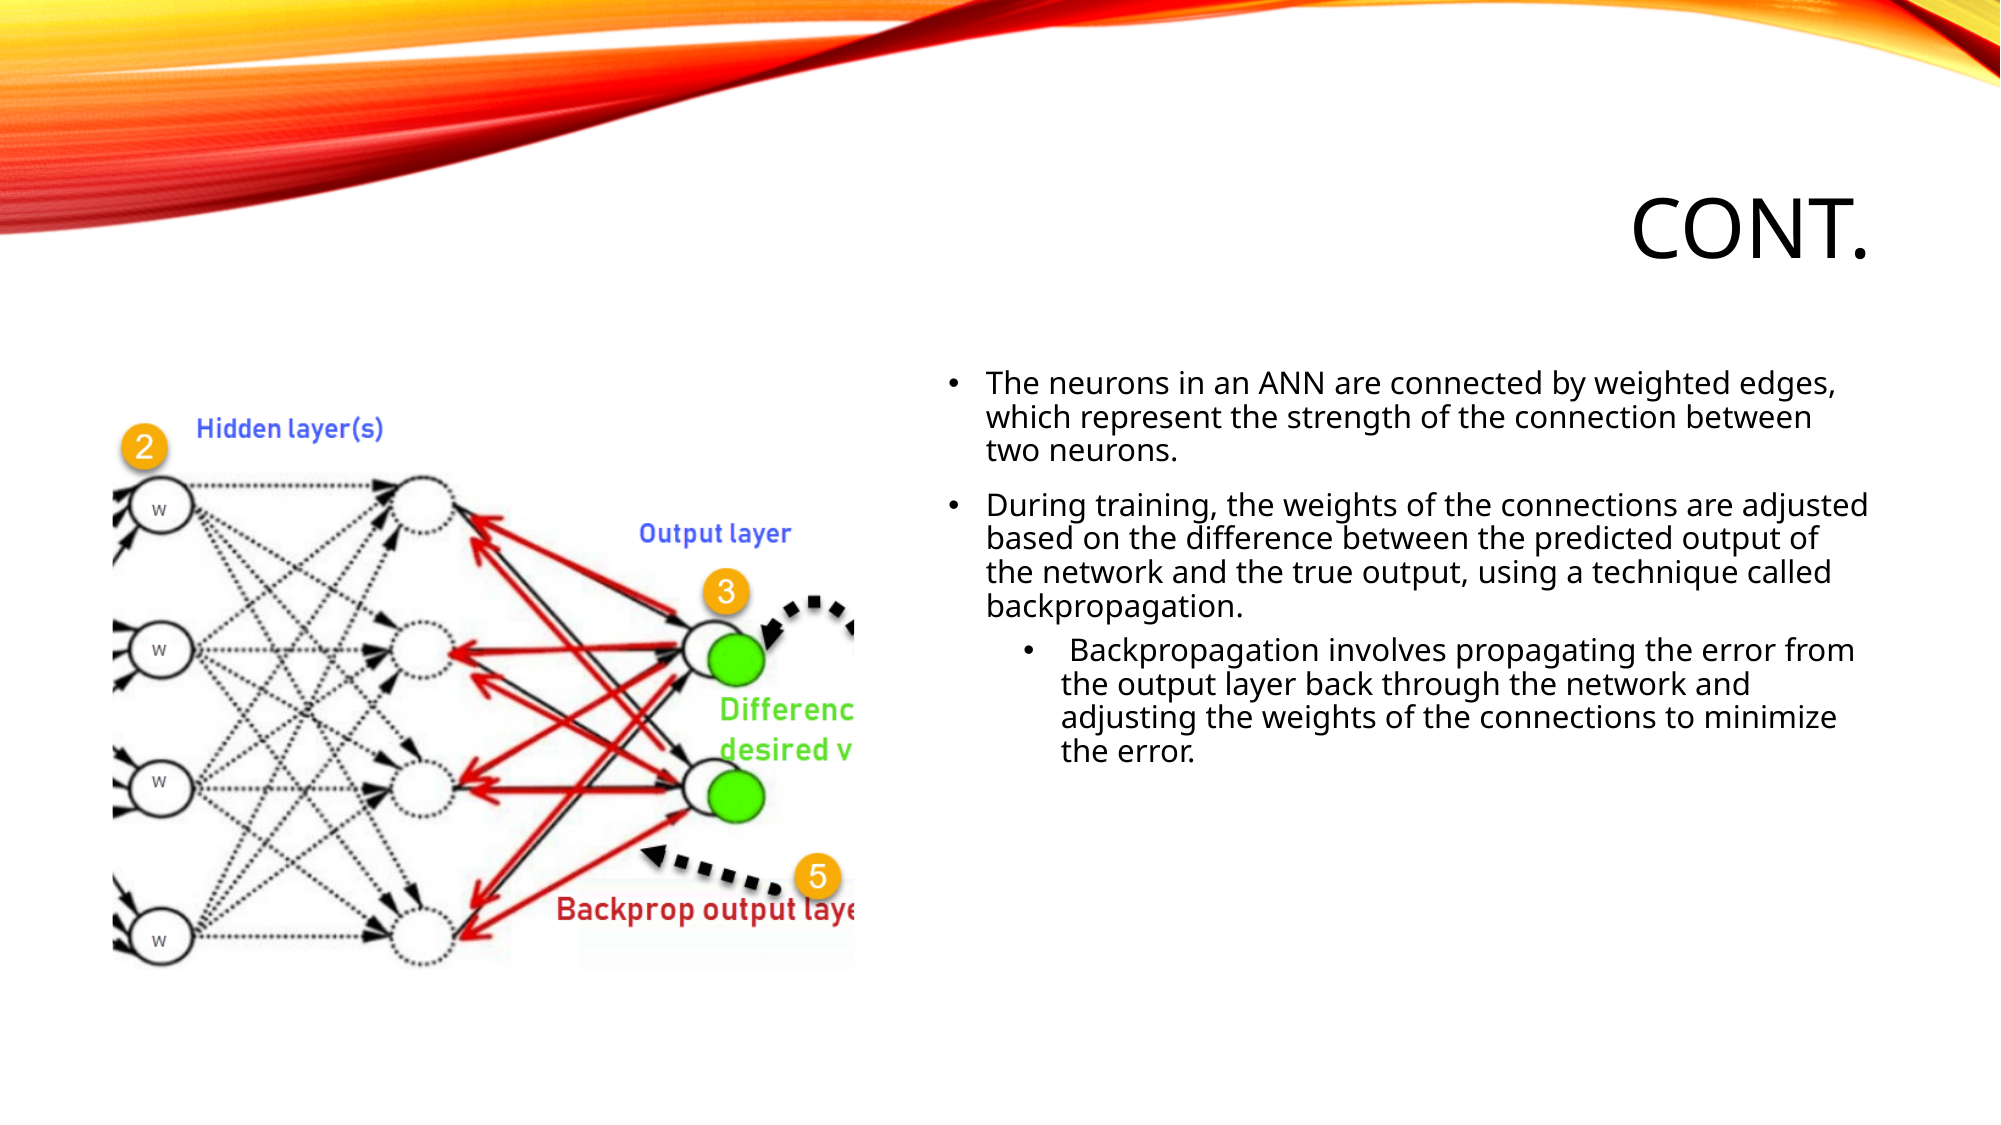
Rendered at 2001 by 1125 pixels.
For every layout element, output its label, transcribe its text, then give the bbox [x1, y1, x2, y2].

picture [0, 0, 2000, 237]
title Cont. [474, 125, 1888, 338]
list The neurons in an ANN are connected by weighted edges, which represent the strength of the connection between two neurons. During training, the weights of the connections are adjusted based on the difference between the predicted output of the network and the true output, using a technique called backpropagation. Backpropagation involves propagating the error from the output layer back through the network and adjusting the weights of the connections to minimize the error. [933, 360, 1888, 1021]
picture [112, 410, 855, 971]
